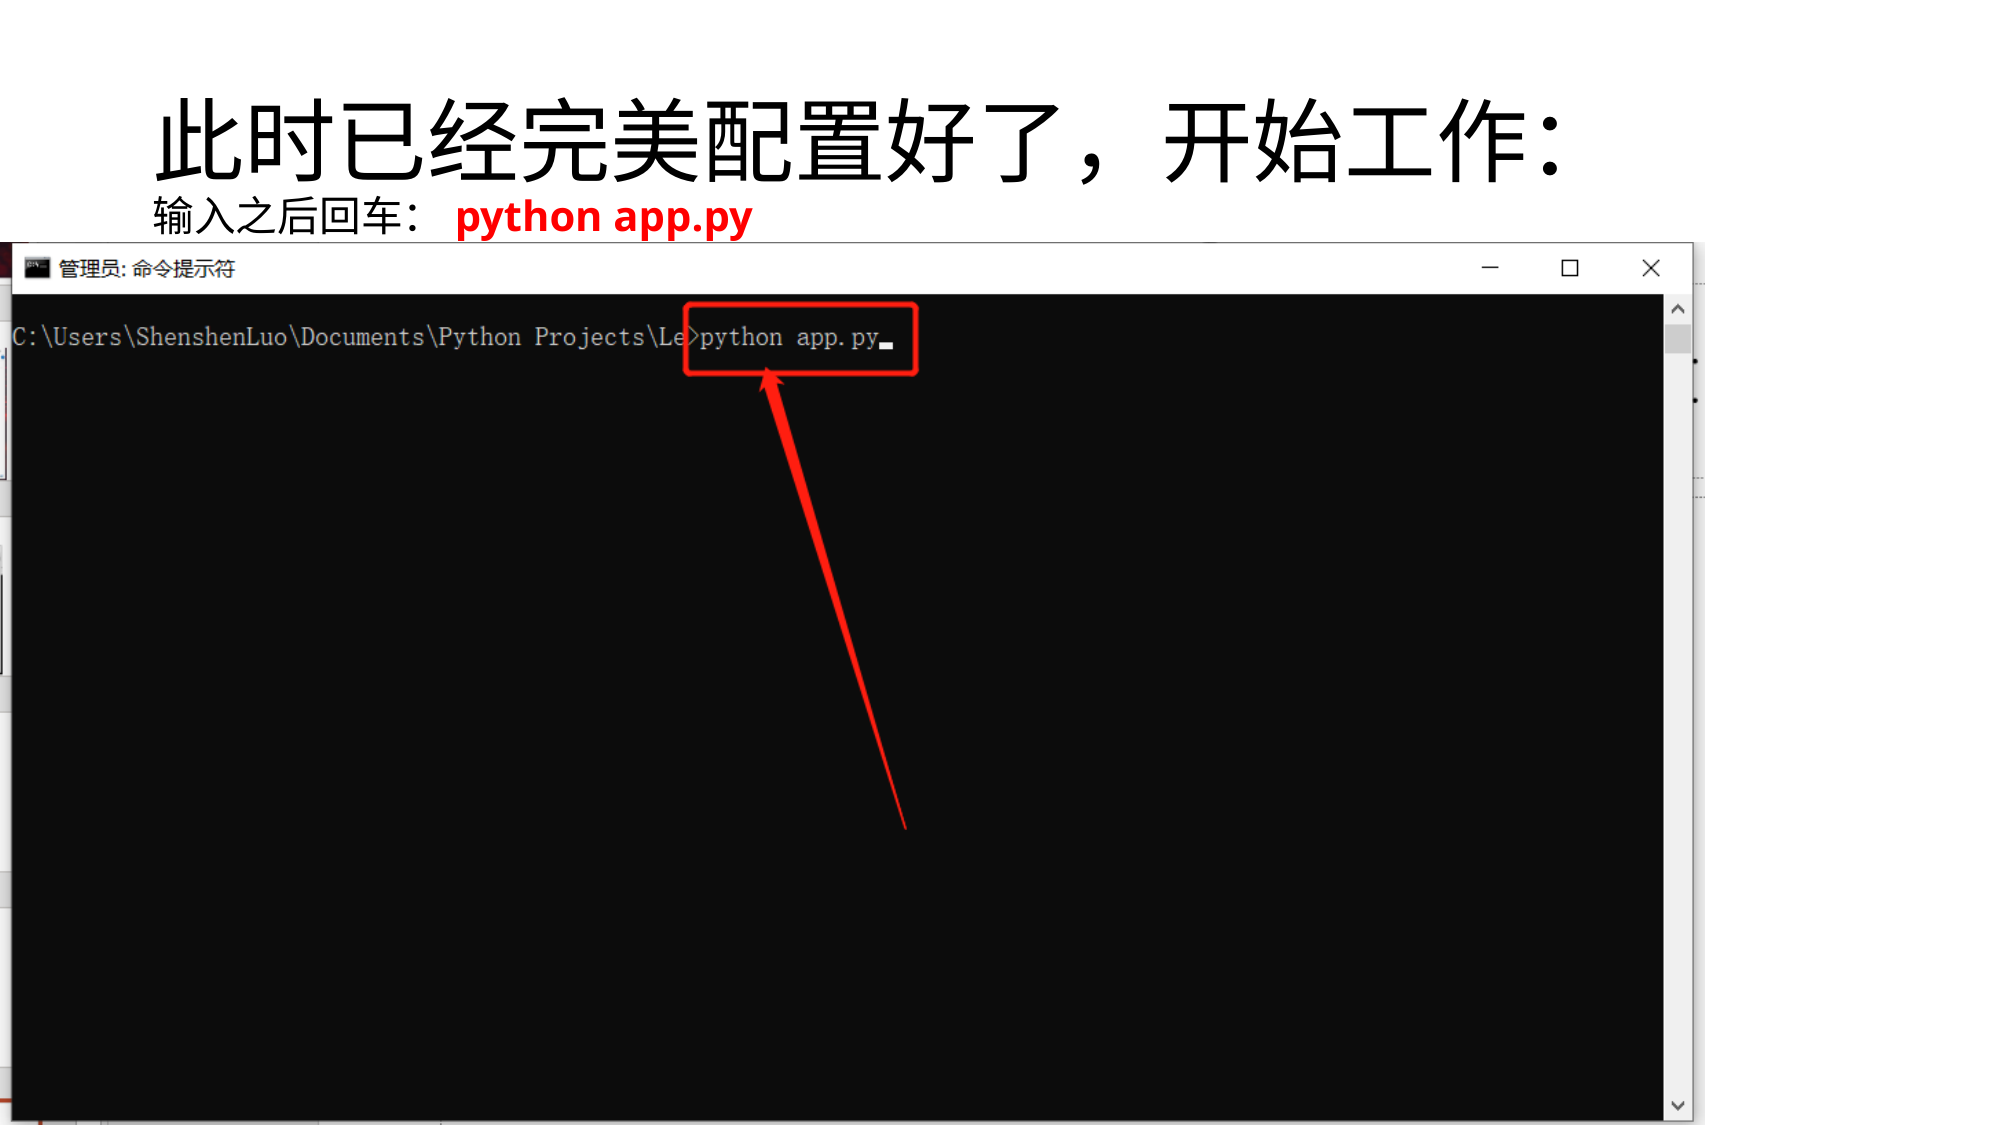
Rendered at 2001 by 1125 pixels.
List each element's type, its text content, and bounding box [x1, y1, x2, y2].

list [0, 242, 1705, 1125]
title 此时已经完美配置好了，开始工作： 输入之后回车：python app.py [137, 59, 1863, 278]
